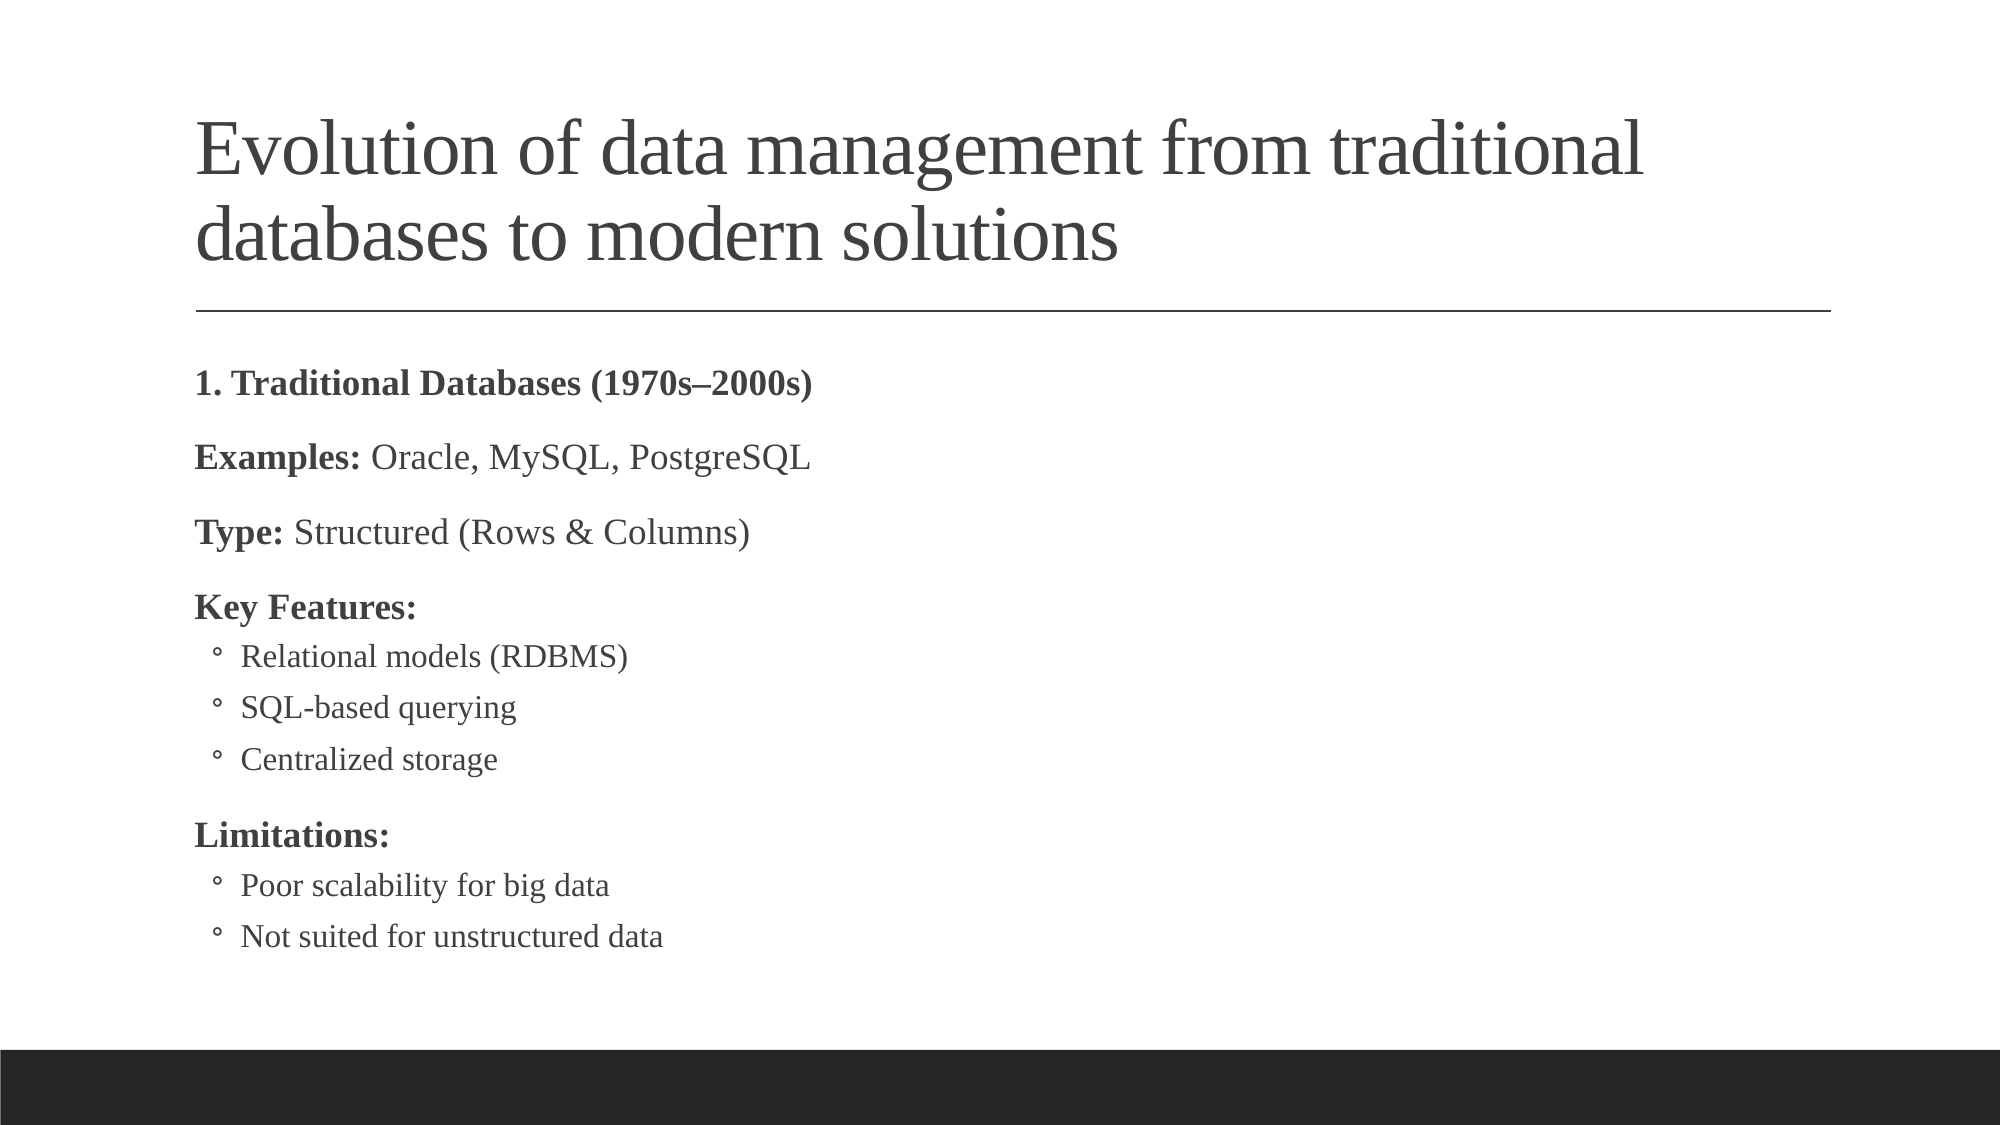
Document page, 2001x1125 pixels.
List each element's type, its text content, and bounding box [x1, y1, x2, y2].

title Evolution of data management from traditional databases to modern solutions [180, 47, 1830, 285]
list 1. Traditional Databases (1970s–2000s) Examples: Oracle, MySQL, PostgreSQL Type: Structured (Rows & Columns) Key Features: Relational models (RDBMS) SQL-based querying Centralized storage Limitations: Poor scalability for big data Not suited for unstructured data [180, 345, 1830, 963]
